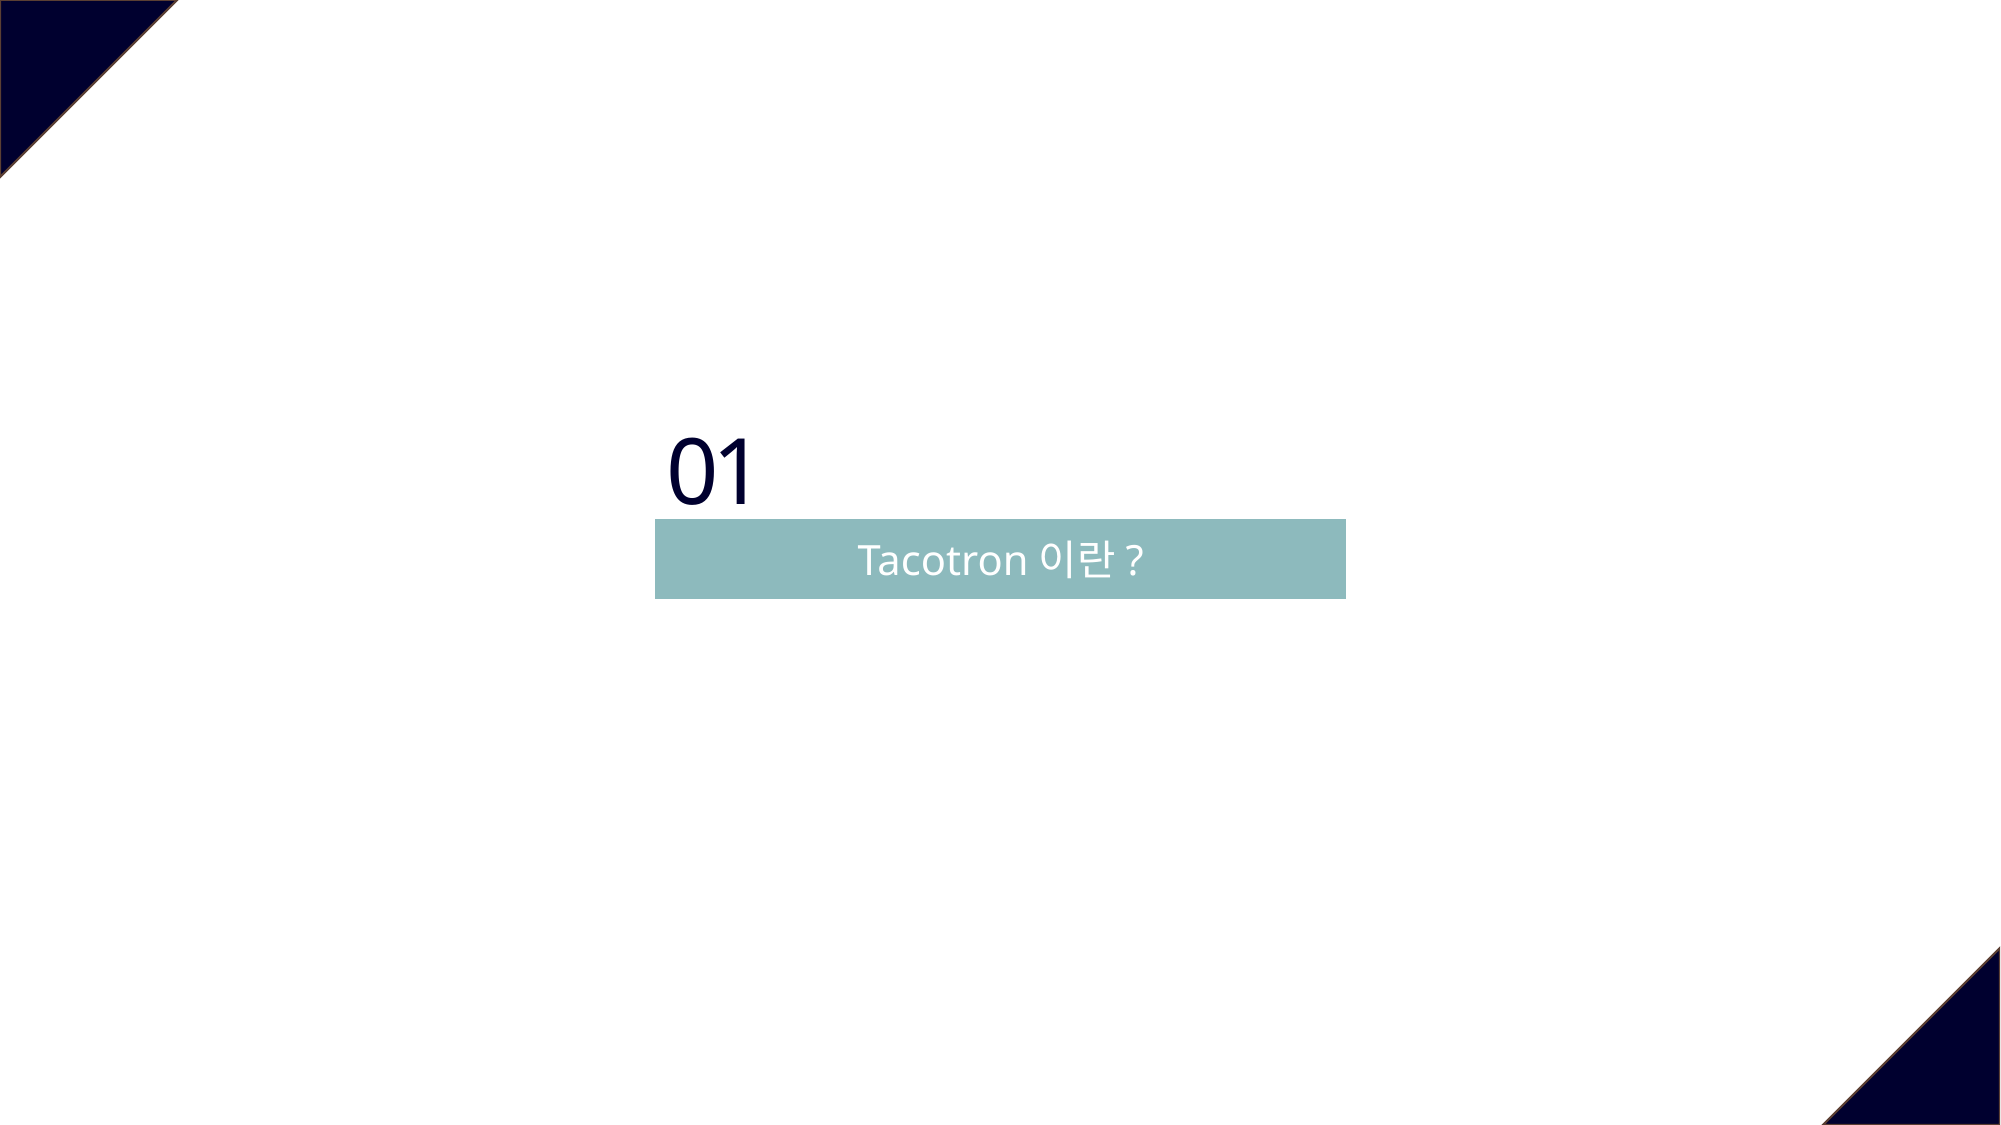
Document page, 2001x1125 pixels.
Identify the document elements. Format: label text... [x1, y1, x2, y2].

text_box Tacotron이란? [655, 519, 1346, 599]
text_box 01 [651, 405, 781, 531]
